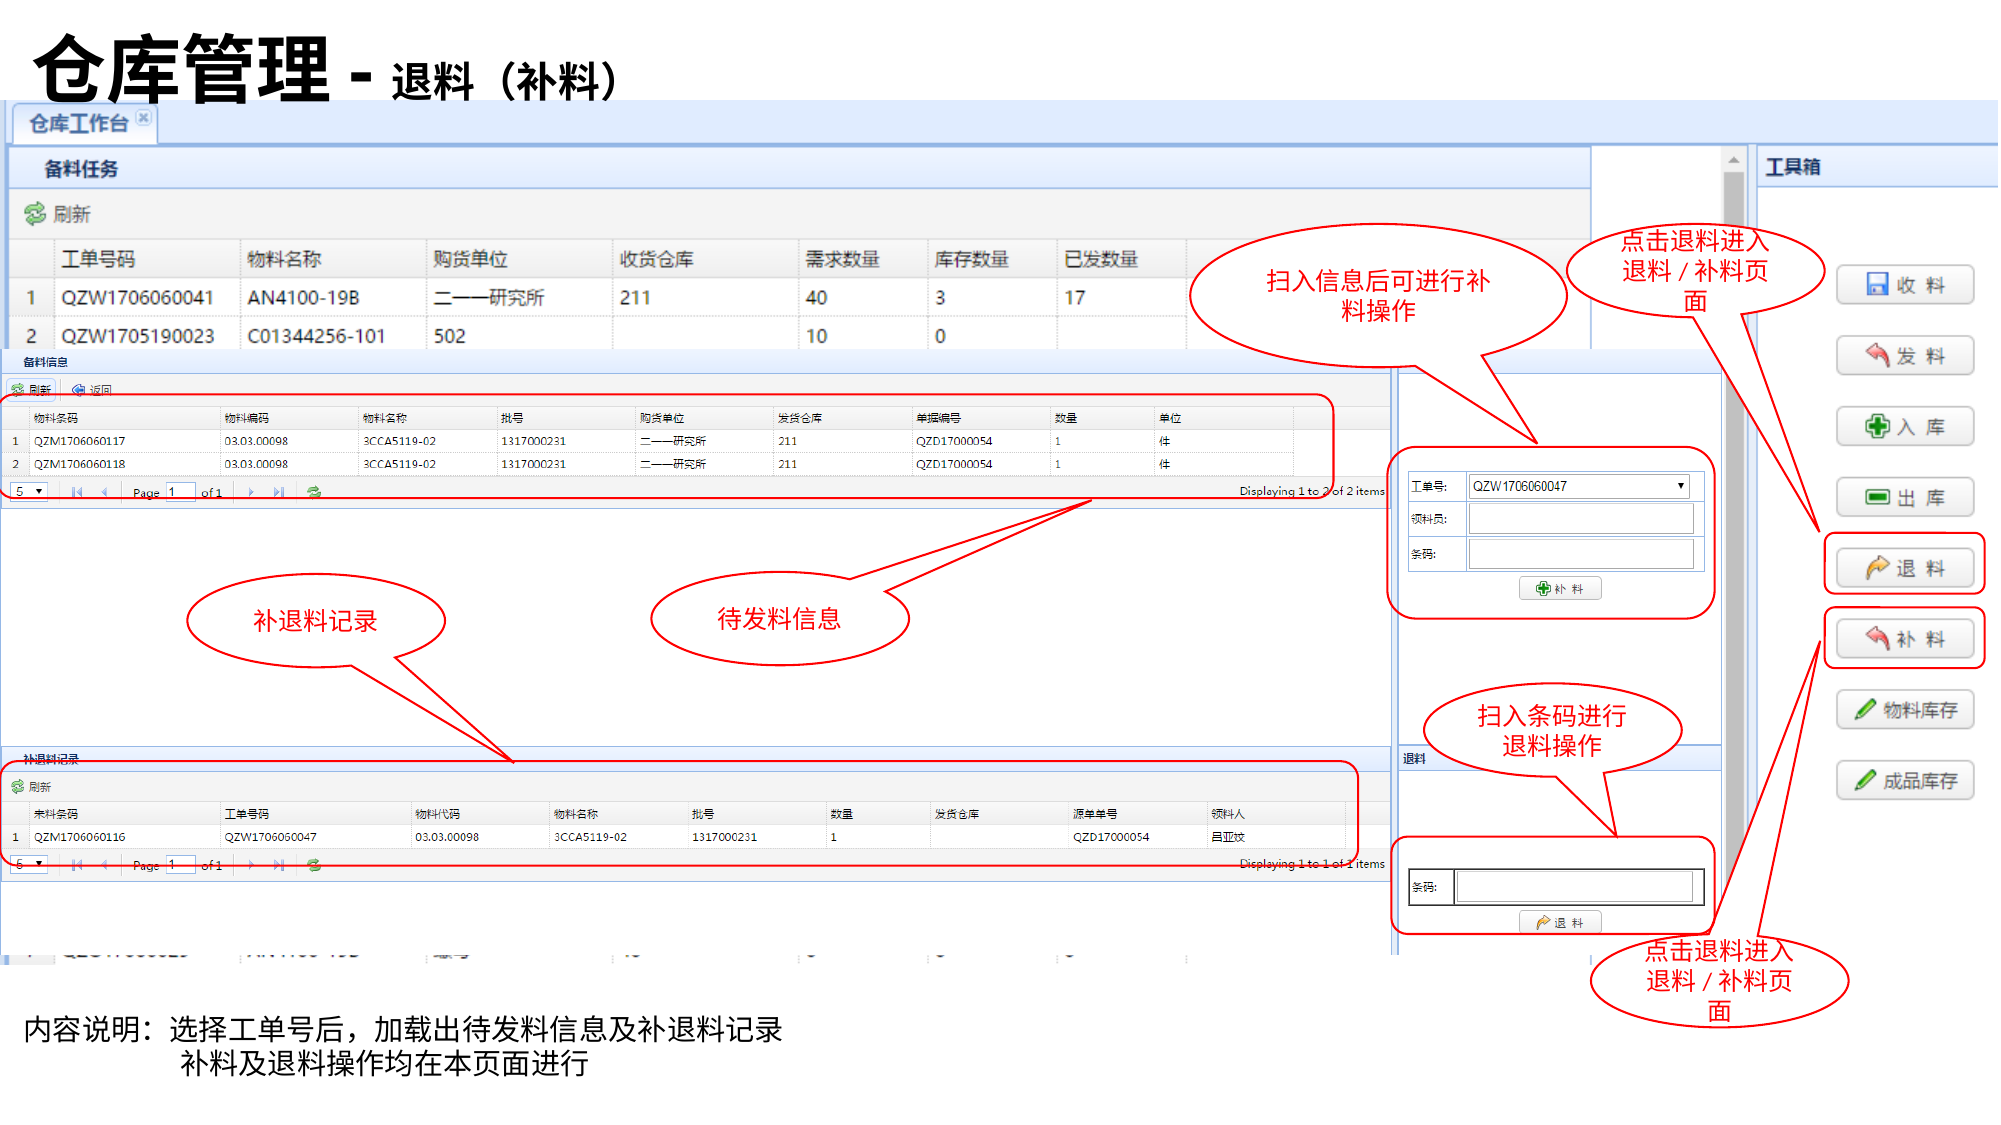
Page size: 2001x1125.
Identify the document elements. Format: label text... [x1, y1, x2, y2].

picture [0, 100, 1998, 965]
text_box 仓库管理-退料（补料） [16, 15, 657, 100]
text_box 内容说明：选择工单号后，加载出待发料信息及补退料记录 补料及退料操作均在本页面进行 [8, 1003, 800, 1123]
text_box 点击退料进入退料/补料页面 [1589, 965, 1850, 1029]
